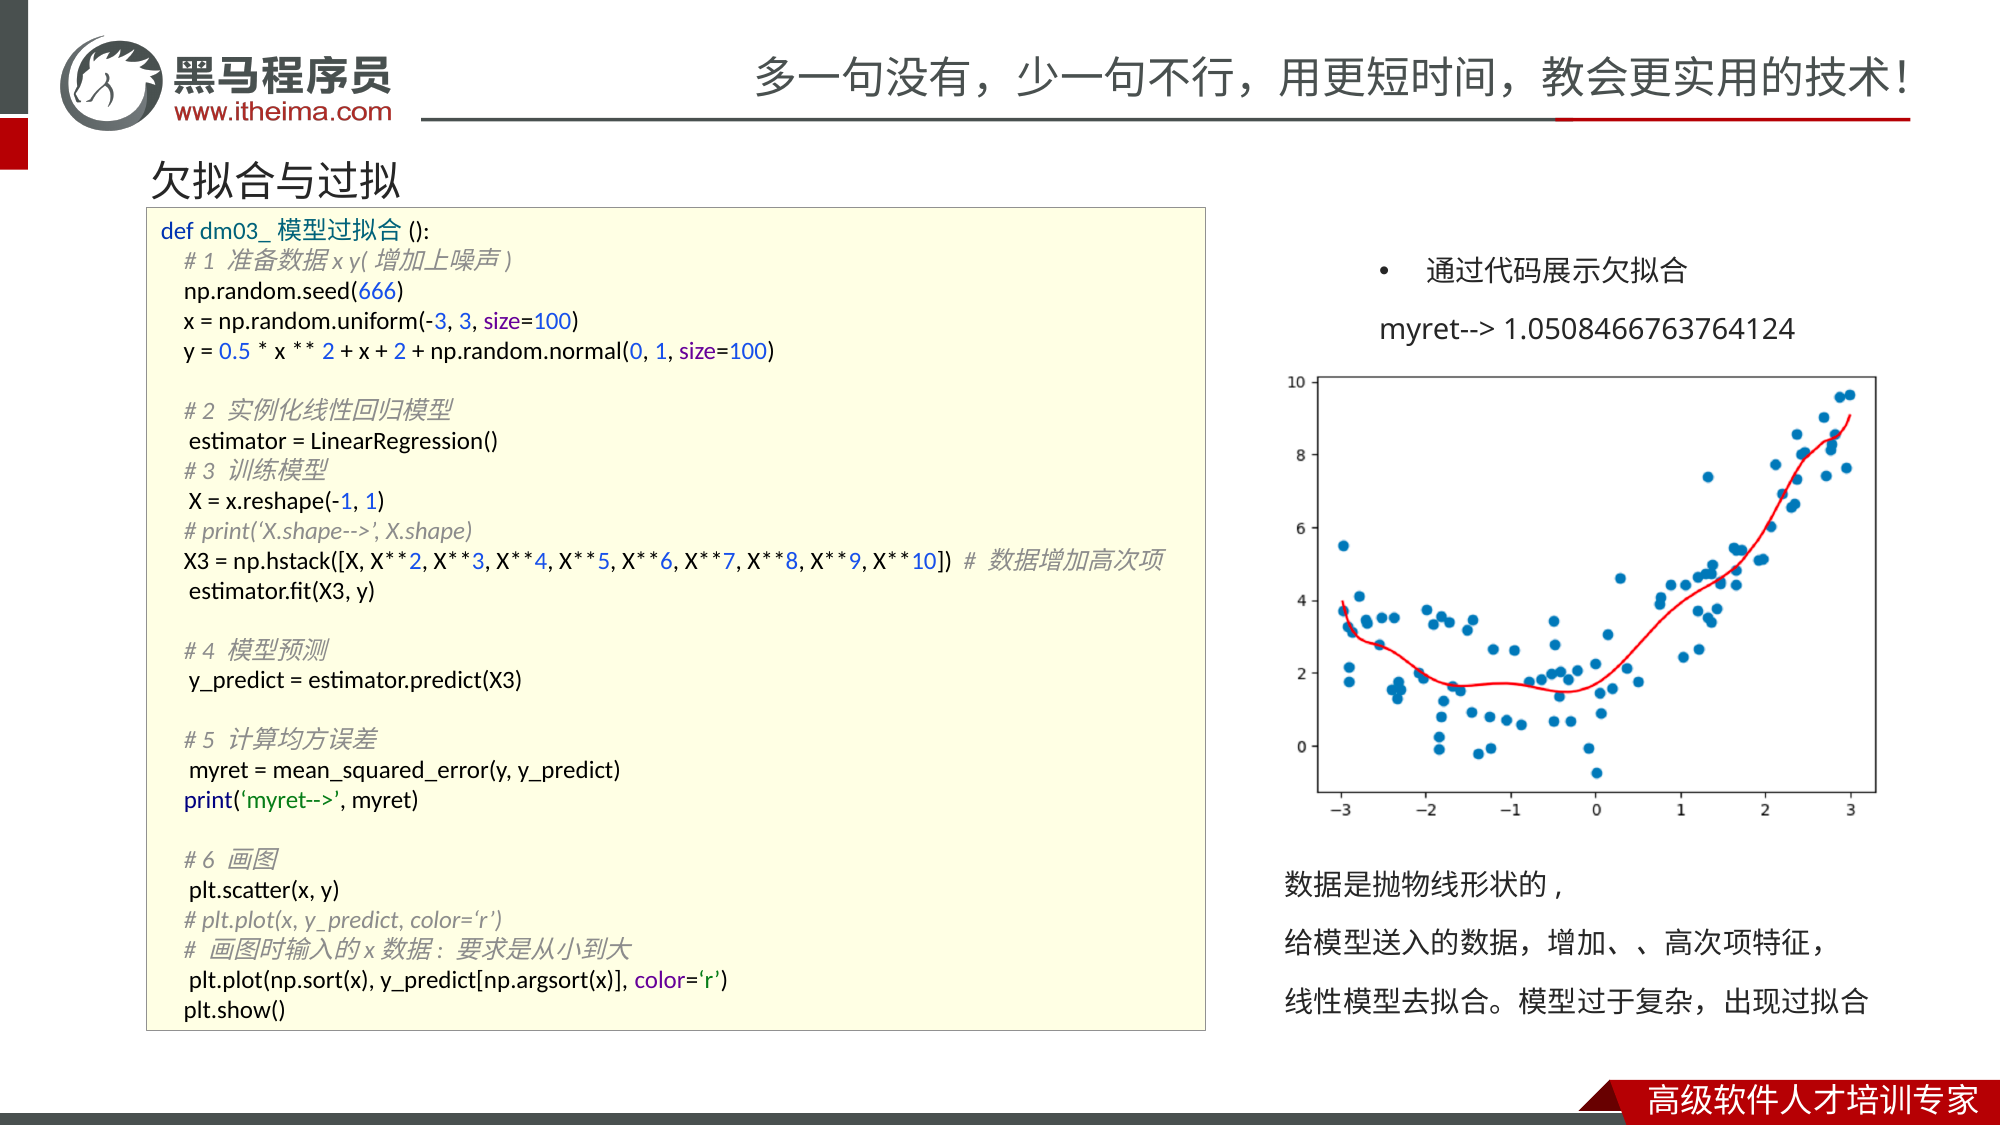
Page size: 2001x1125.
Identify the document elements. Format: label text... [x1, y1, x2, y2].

picture [1281, 366, 1893, 823]
text_box def dm03_模型过拟合(): # 1 准备数据x y(增加上噪声) np.random.seed(666) x = np.random.uniform(-3, 3, size=100) y = 0.5 * x ** 2 + x + 2 + np.random.normal(0, 1, size=100) # 2 实例化线性回归模型 estimator = LinearRegression() # 3 训练模型 X = x.reshape(-1, 1) # print(‘X.shape-->’, X.shape) X3 = np.hstack([X, X**2, X**3, X**4, X**5, X**6, X**7, X**8, X**9, X**10]) # 数据增加高次项 estimator.fit(X3, y) # 4 模型预测 y_predict = estimator.predict(X3) # 5 计算均方误差 myret = mean_squared_error(y, y_predict) print(‘myret-->’, myret) # 6 画图 plt.scatter(x, y) # plt.plot(x, y_predict, color=‘r’) # 画图时输入的x数据: 要求是从小到大 plt.plot(np.sort(x), y_predict[np.argsort(x)], color=‘r’) plt.show() [146, 207, 1206, 1031]
text_box 通过代码展示欠拟合 myret--> 1.0508466763764124 [1364, 227, 1938, 360]
picture [14, 0, 453, 179]
title 欠拟合与过拟 [116, 137, 1177, 223]
